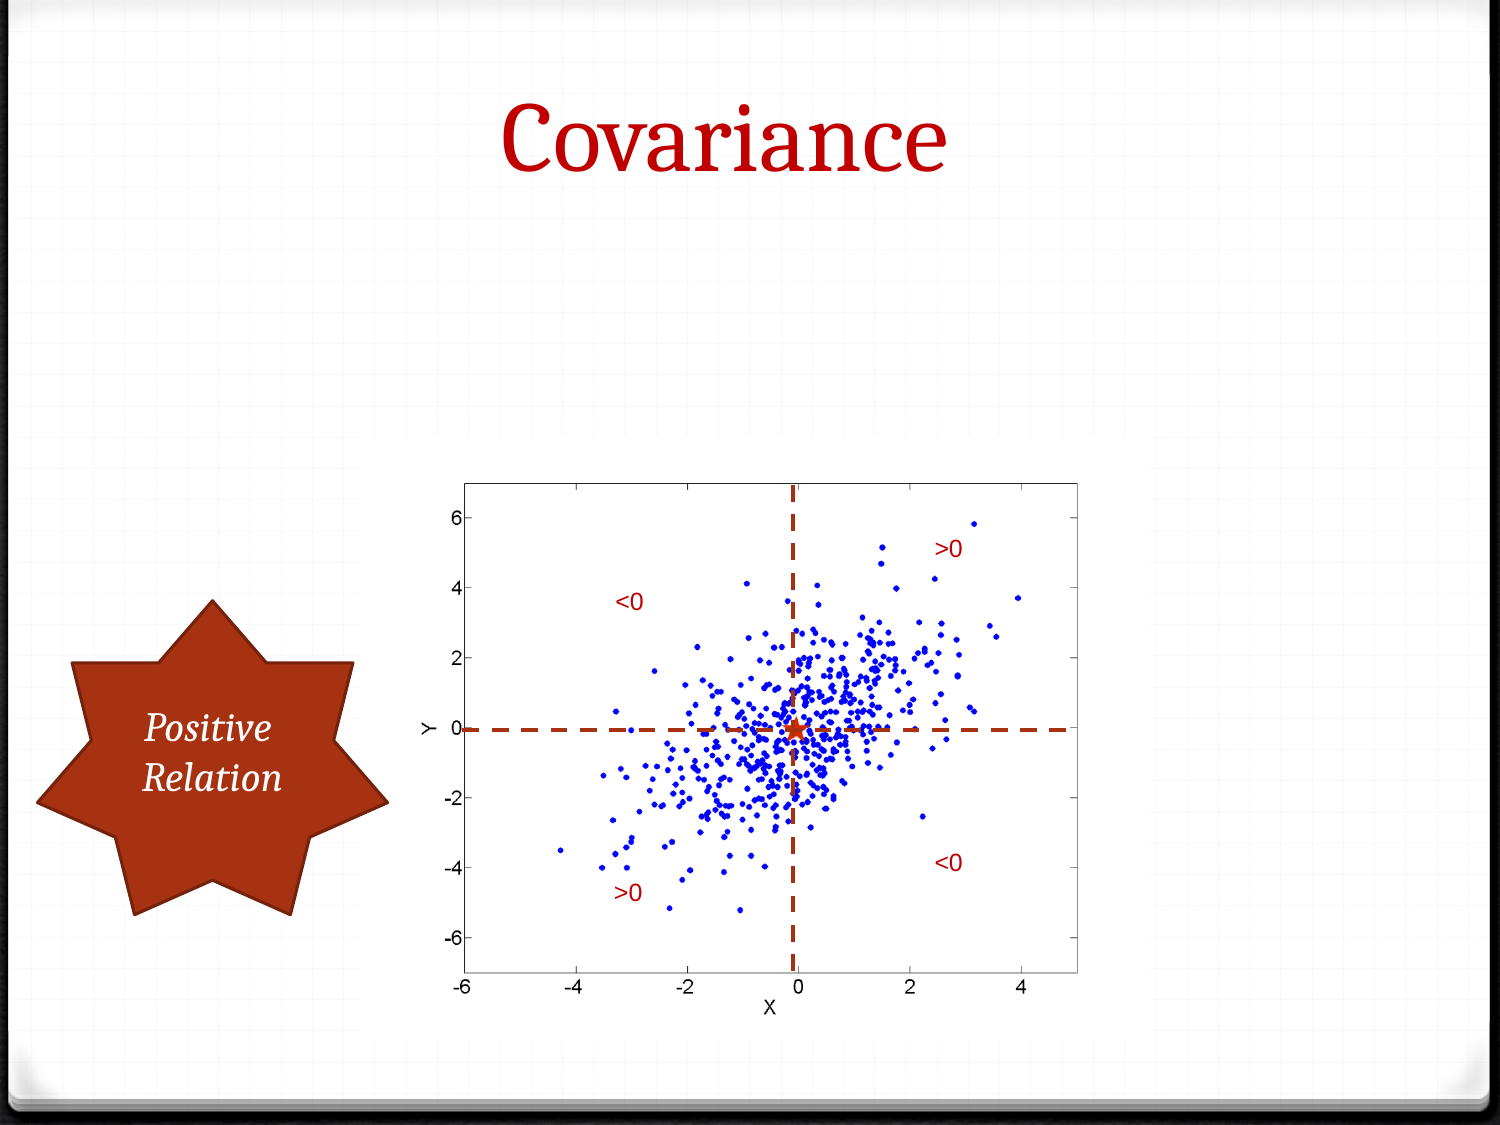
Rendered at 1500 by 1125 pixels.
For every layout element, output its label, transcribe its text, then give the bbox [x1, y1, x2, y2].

title Covariance [87, 37, 1363, 225]
text_box Positive Relation [35, 599, 355, 917]
picture [0, 0, 1500, 1125]
